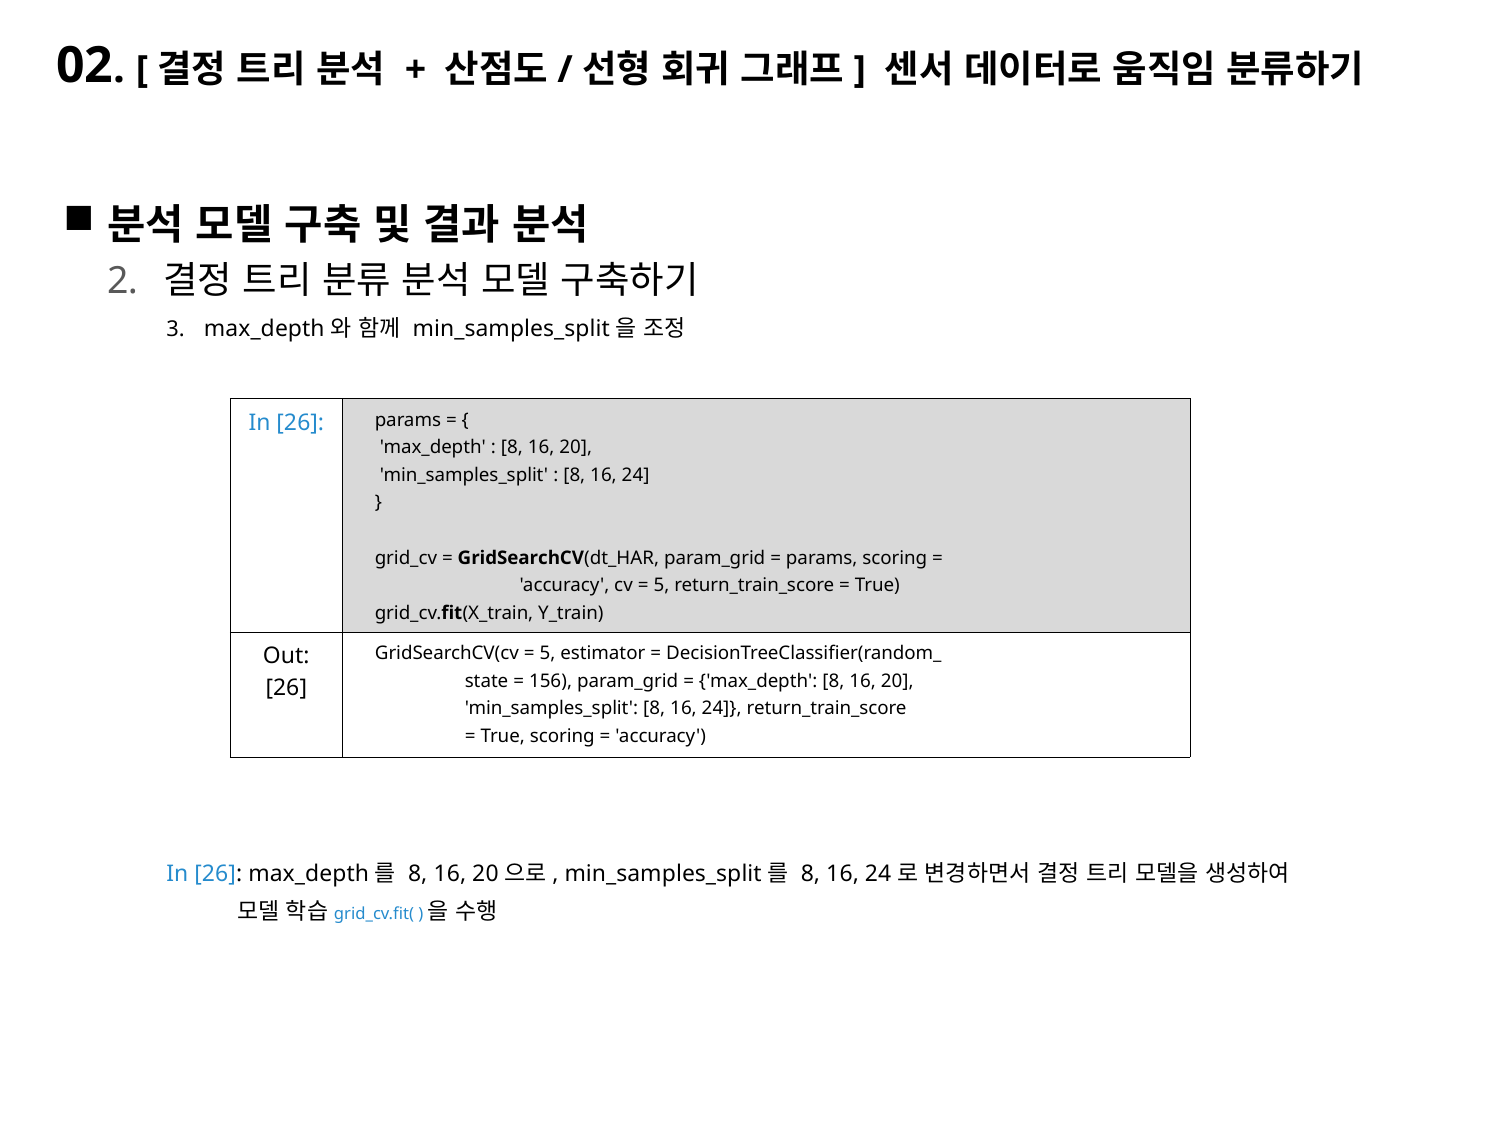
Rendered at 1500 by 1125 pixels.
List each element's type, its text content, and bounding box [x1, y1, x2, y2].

table_cell Out:[26] [231, 633, 342, 757]
title 02. [결정 트리 분석 + 산점도/선형 회귀 그래프] 센서 데이터로 움직임 분류하기 [41, 17, 1447, 107]
list 분석 모델 구축 및 결과 분석 결정 트리 분류 분석 모델 구축하기 max_depth와 함께 min_samples_split을 조정 In [26]: max_depth를 8, 16, 20으로, min_samples_split를 8, 16, 24로 변경하면서 결정 트리 모델을 생성하여 모델 학습grid_cv.fit( )을 수행 [48, 165, 1471, 1064]
table_header params = { 'max_depth' : [8, 16, 20], 'min_samples_split' : [8, 16, 24] } grid_cv = GridSearchCV(dt_HAR, param_grid = params, scoring = 'accuracy', cv = 5, return_train_score = True) grid_cv.fit(X_train, Y_train) [343, 399, 1190, 632]
table_cell GridSearchCV(cv = 5, estimator = DecisionTreeClassifier(random_ state = 156), param_grid = {'max_depth': [8, 16, 20], 'min_samples_split': [8, 16, 24]}, return_train_score = True, scoring = 'accuracy') [343, 633, 1190, 757]
table_header In [26]: [231, 399, 342, 632]
